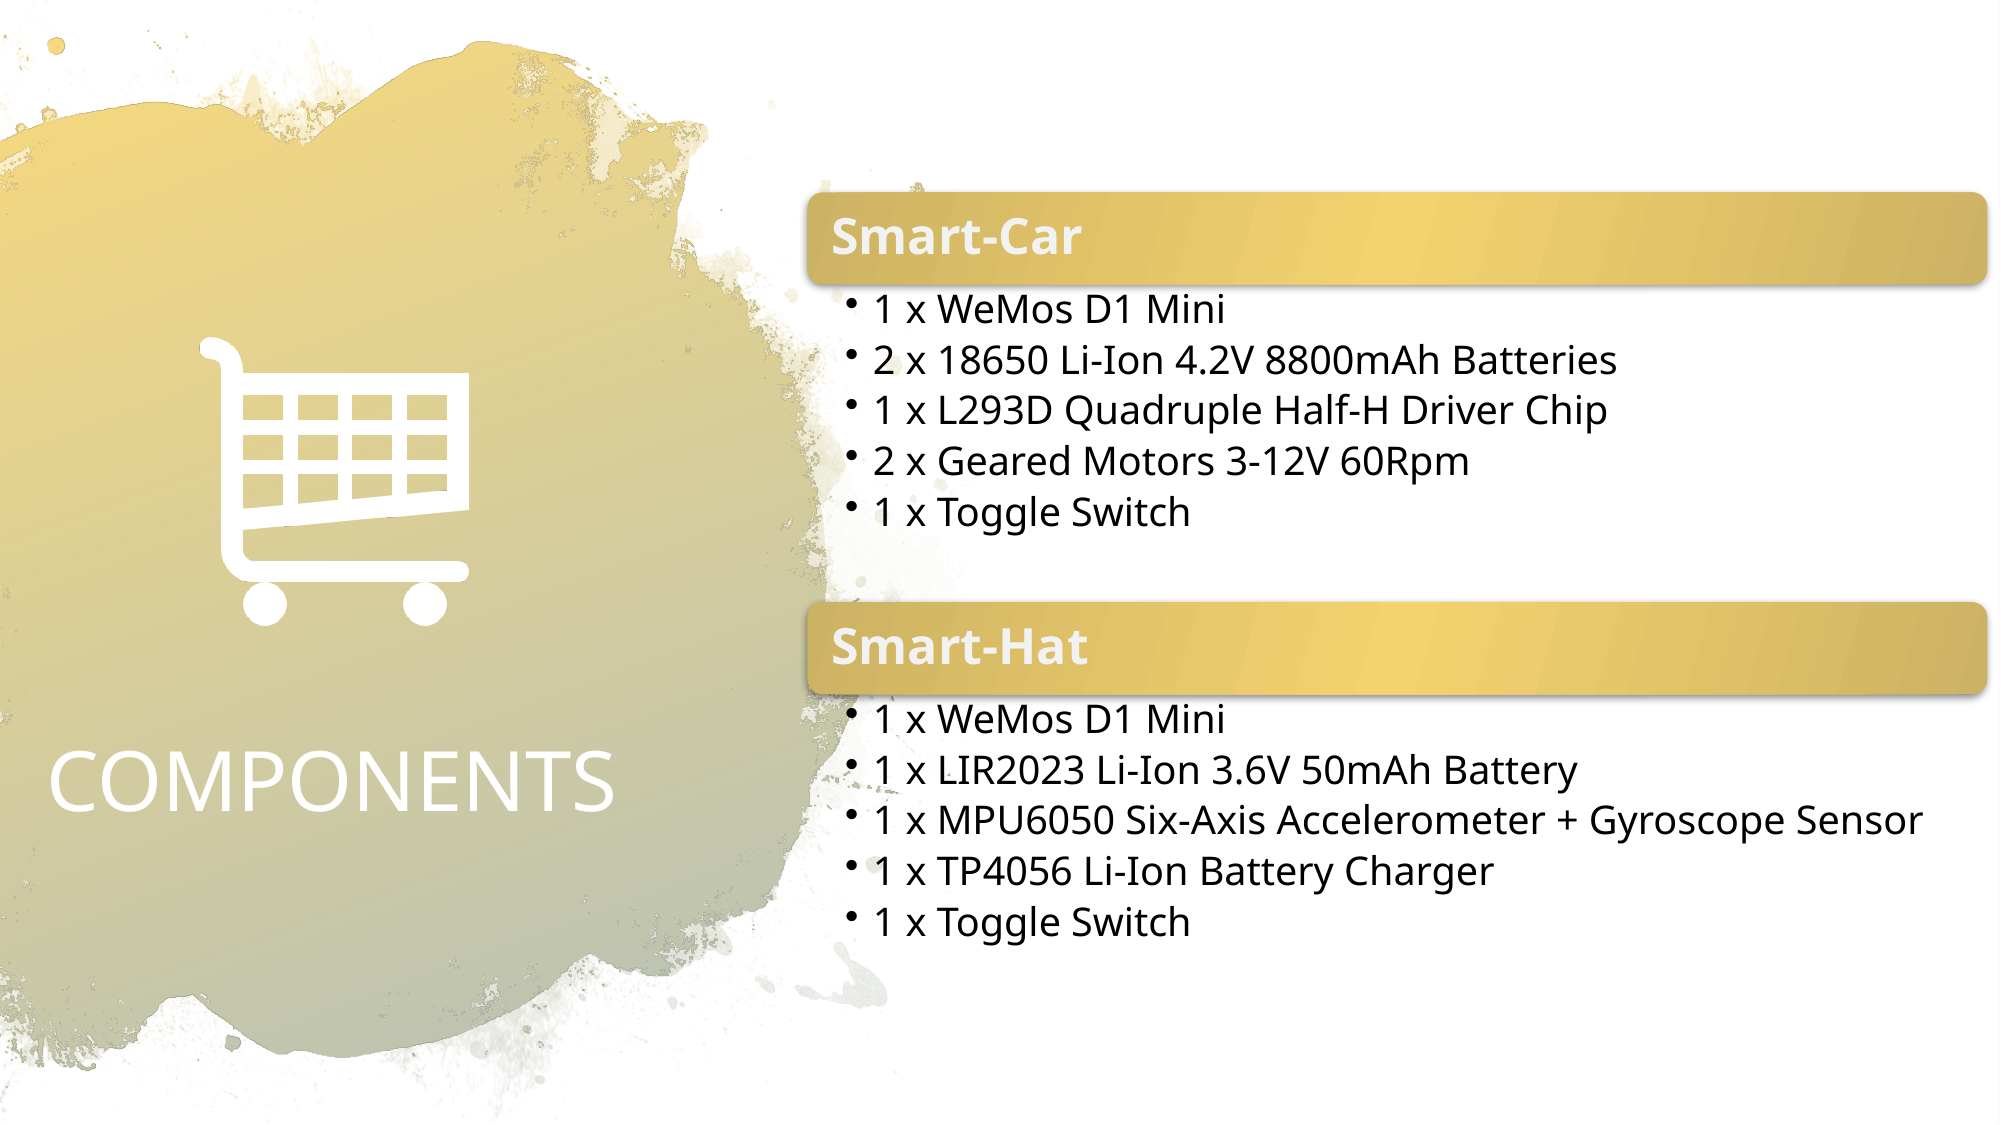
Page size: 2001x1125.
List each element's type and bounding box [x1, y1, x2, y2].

text_box [807, 174, 1988, 982]
picture [0, 0, 2000, 1125]
